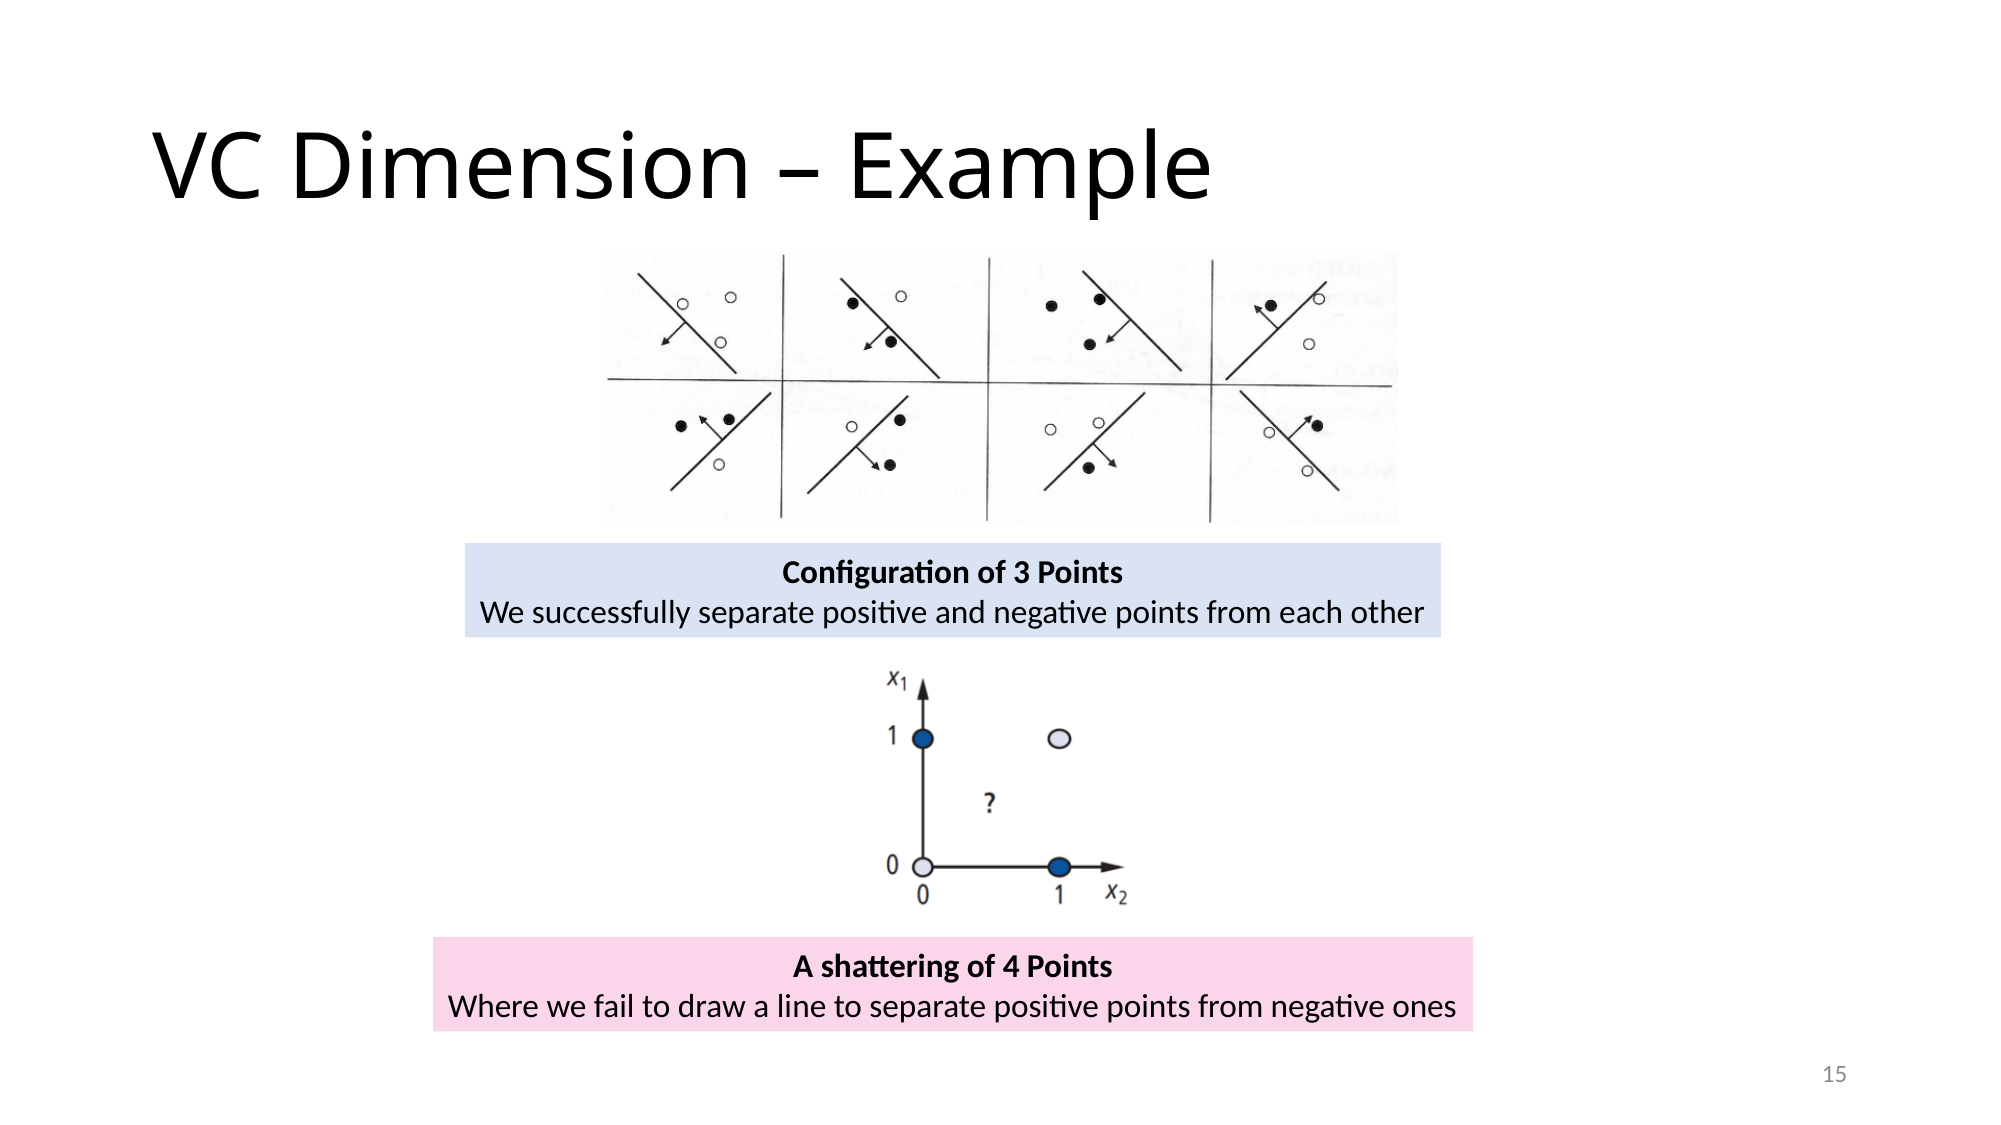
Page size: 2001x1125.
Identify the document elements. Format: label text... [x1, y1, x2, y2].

title VC Dimension – Example [137, 59, 1863, 278]
text_box Configuration of 3 Points We successfully separate positive and negative points from each other [465, 542, 1442, 638]
slide_number 15 [1412, 1042, 1863, 1103]
text_box A shattering of 4 Points Where we fail to draw a line to separate positive points from negative ones [433, 936, 1474, 1032]
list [862, 654, 1138, 920]
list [601, 251, 1398, 525]
